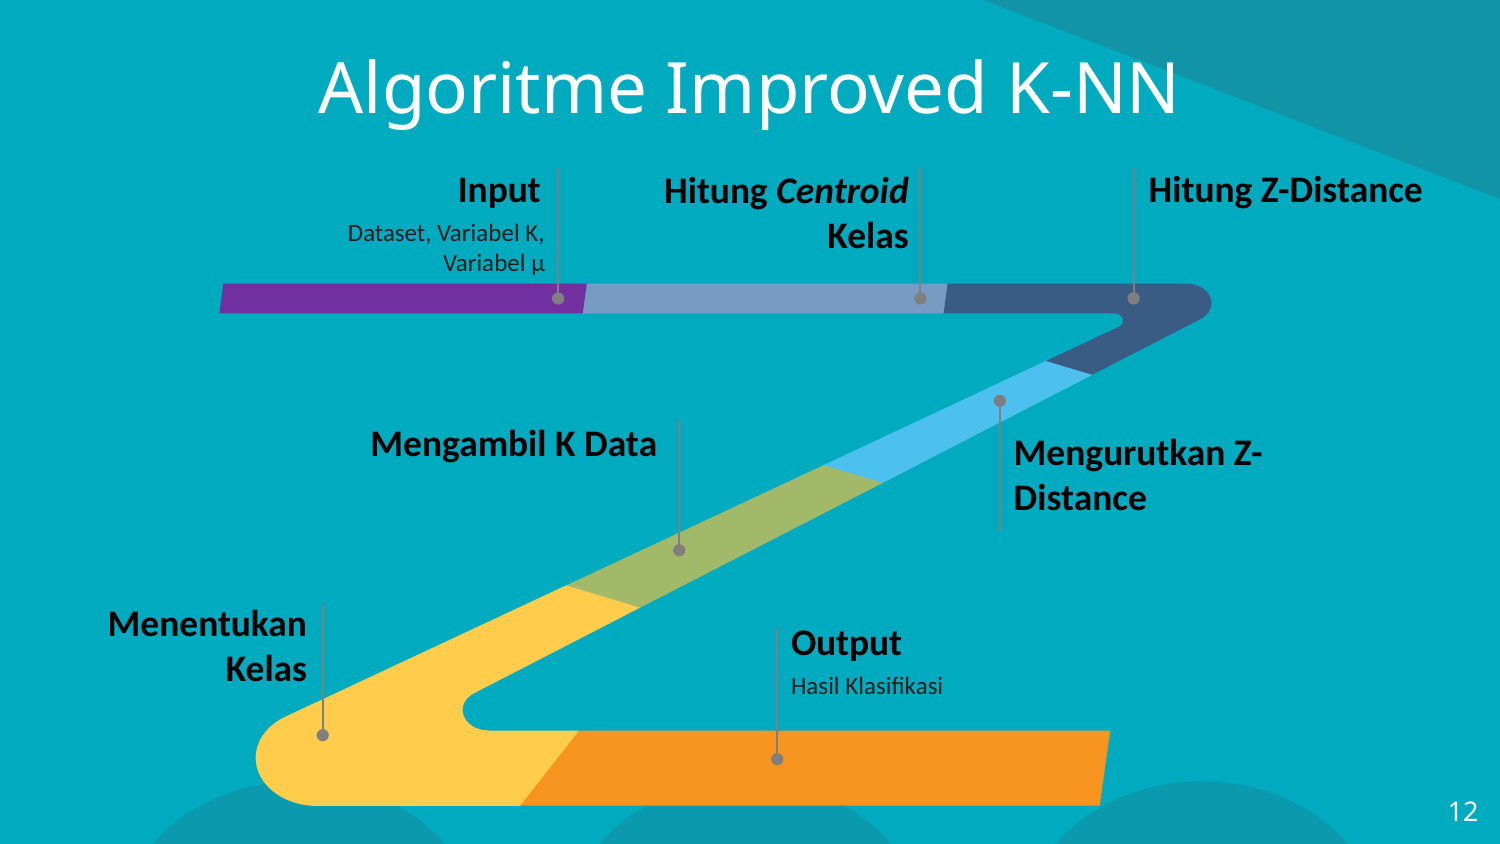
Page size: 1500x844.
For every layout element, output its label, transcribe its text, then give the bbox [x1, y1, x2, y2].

text_box [943, 283, 1212, 375]
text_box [790, 610, 1098, 708]
text_box [567, 465, 883, 608]
text_box Menentukan Kelas [53, 591, 308, 697]
text_box Mengambil K Data [364, 411, 667, 472]
text_box [521, 730, 1111, 806]
title Algoritme Improved K-NN [116, 37, 1383, 132]
text_box Hitung Z-Distance [1148, 157, 1451, 218]
text_box Hitung Centroid Kelas [607, 158, 909, 264]
text_box [823, 361, 1093, 483]
slide_number ‹#› [1403, 779, 1494, 844]
text_box Mengurutkan Z-Distance [1013, 420, 1315, 526]
text_box [255, 585, 641, 806]
text_box [583, 283, 947, 314]
text_box [219, 283, 587, 314]
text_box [160, 156, 546, 286]
